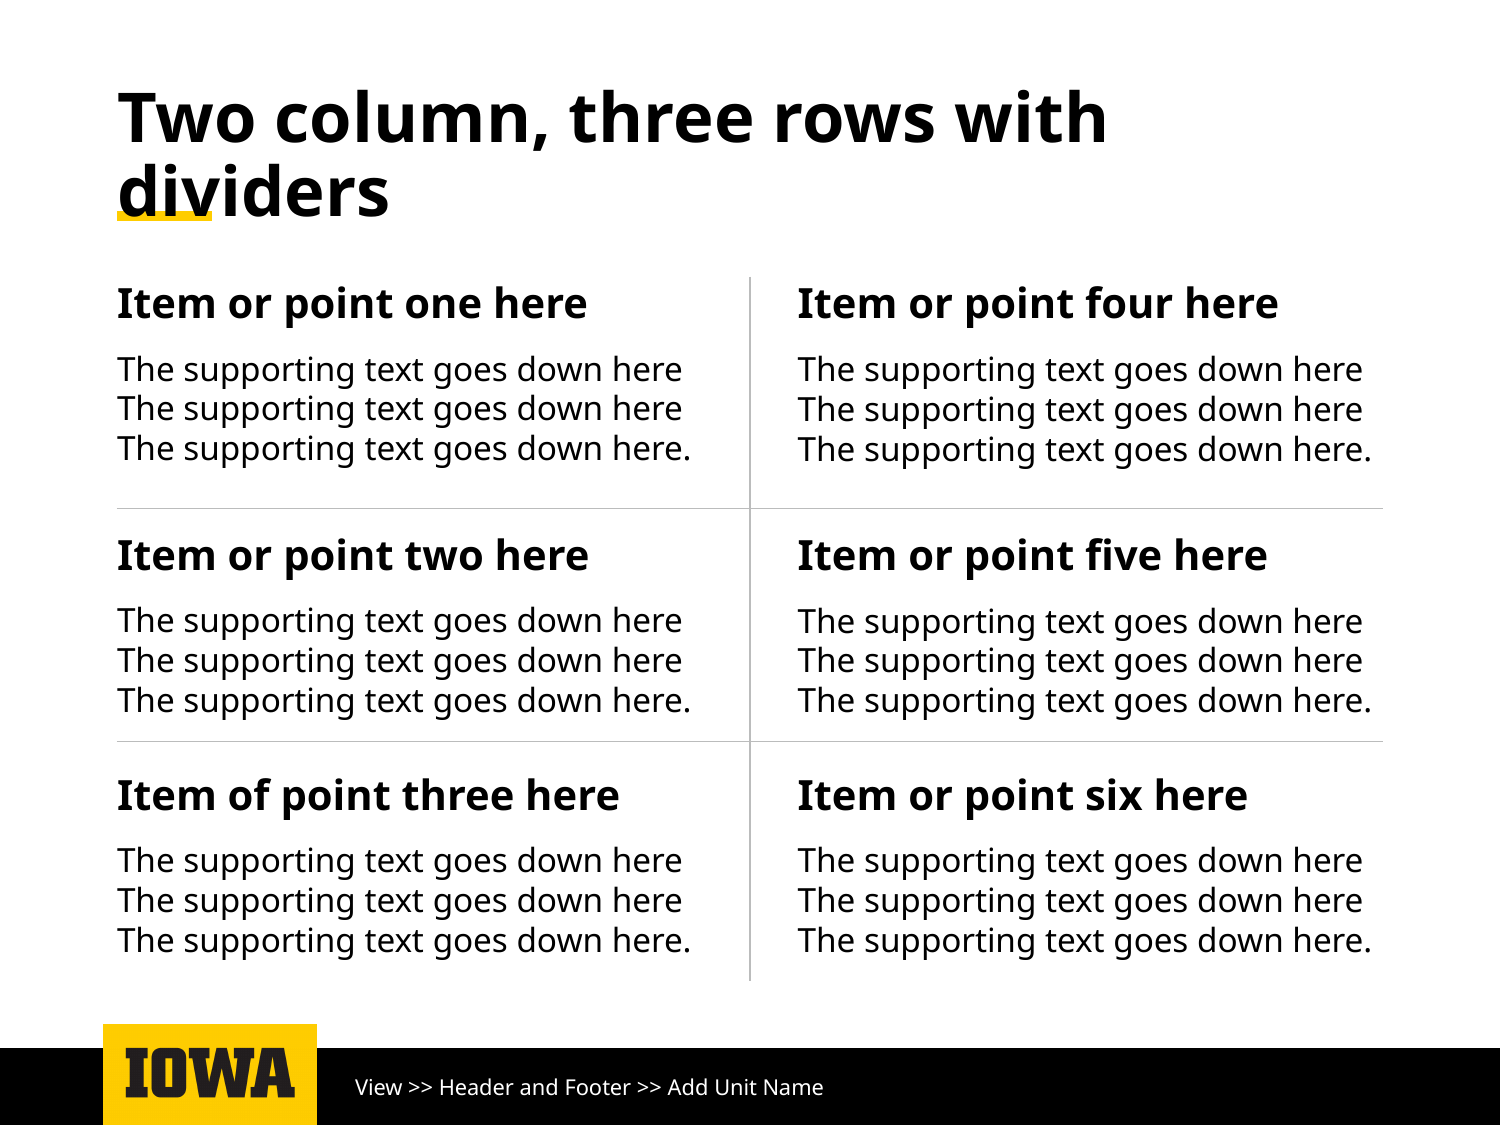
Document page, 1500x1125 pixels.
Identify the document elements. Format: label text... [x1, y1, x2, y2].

list Item or point six here [797, 768, 1383, 821]
list The supporting text goes down here The supporting text goes down here The supporting text goes down here. [117, 599, 703, 724]
list The supporting text goes down here The supporting text goes down here The supporting text goes down here. [117, 347, 703, 472]
list Item or point five here [797, 528, 1383, 583]
picture [103, 1024, 317, 1125]
list Item or point two here [117, 528, 703, 583]
list Item or point one here [117, 276, 703, 330]
list The supporting text goes down here The supporting text goes down here The supporting text goes down here. [117, 839, 703, 964]
list The supporting text goes down here The supporting text goes down here The supporting text goes down here. [797, 599, 1383, 725]
footer View >> Header and Footer >> Add Unit Name [340, 1056, 1409, 1117]
title Two column, three rows with dividers [117, 86, 1383, 229]
list Item or point four here [797, 276, 1383, 330]
list The supporting text goes down here The supporting text goes down here The supporting text goes down here. [797, 839, 1383, 964]
list Item of point three here [117, 768, 703, 821]
list The supporting text goes down here The supporting text goes down here The supporting text goes down here. [797, 348, 1383, 472]
